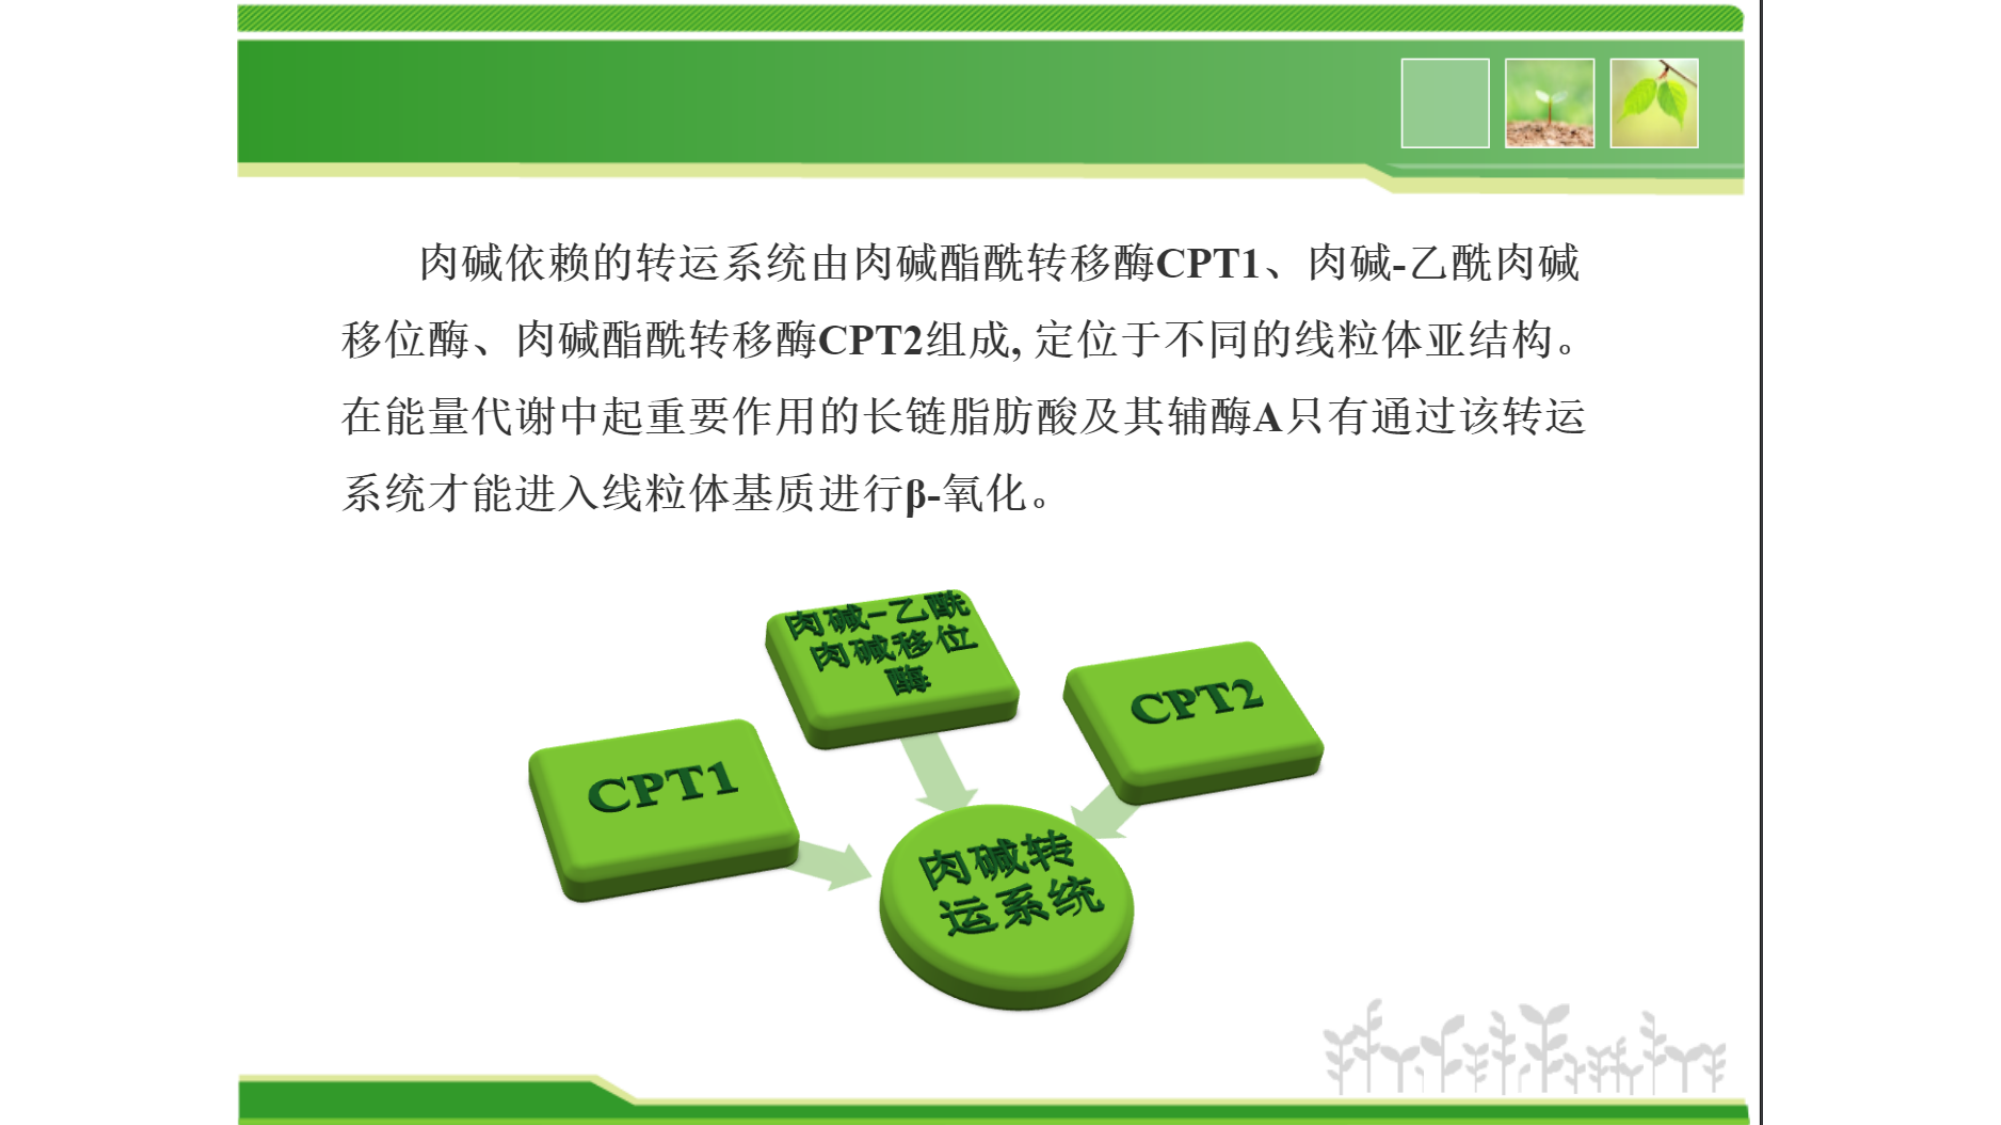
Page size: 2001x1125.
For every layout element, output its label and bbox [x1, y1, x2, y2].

picture [237, 0, 1763, 1125]
